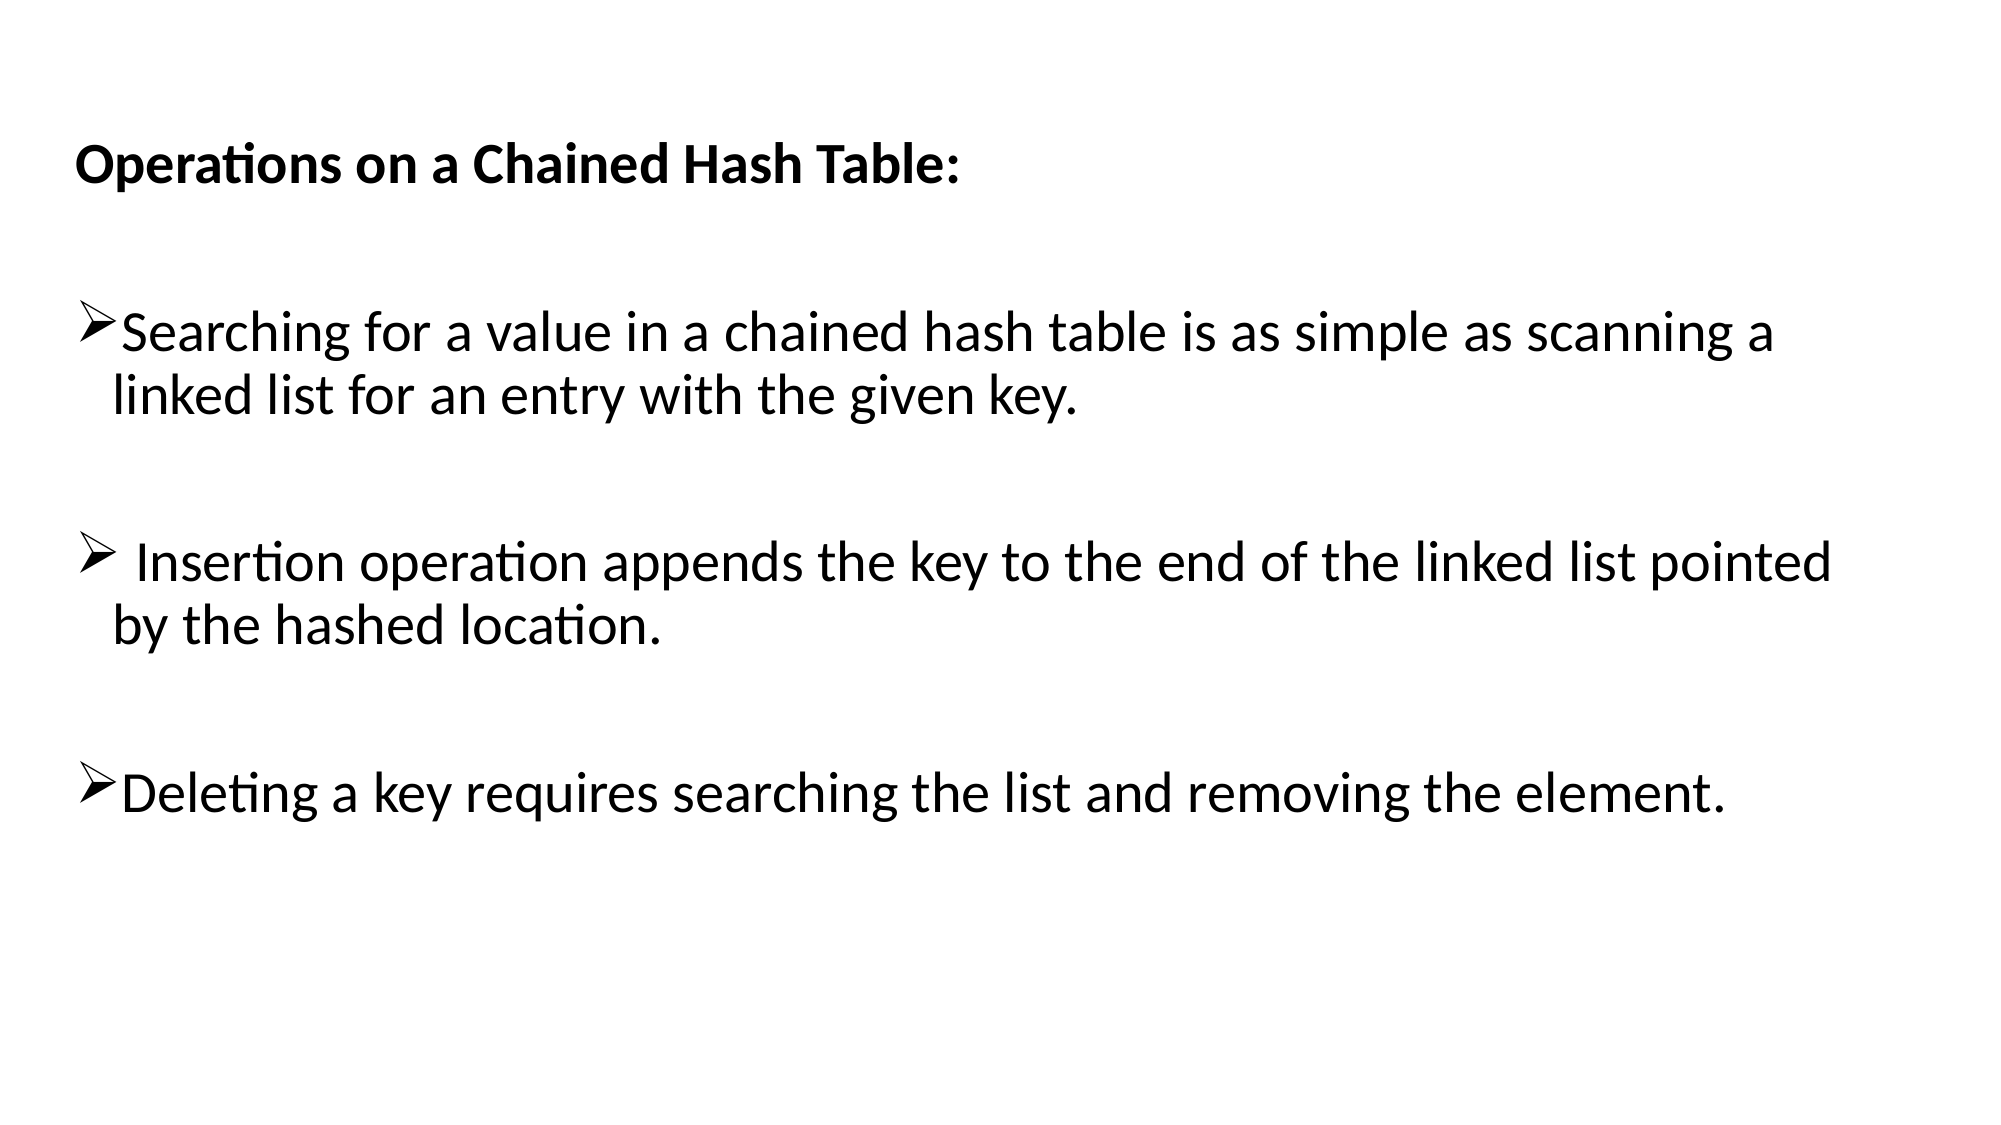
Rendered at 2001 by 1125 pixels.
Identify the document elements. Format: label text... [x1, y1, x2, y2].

list Operations on a Chained Hash Table: Searching for a value in a chained hash table is as simple as scanning a linked list for an entry with the given key. Insertion operation appends the key to the end of the linked list pointed by the hashed location. Deleting a key requires searching the list and removing the element. [60, 35, 1863, 1014]
